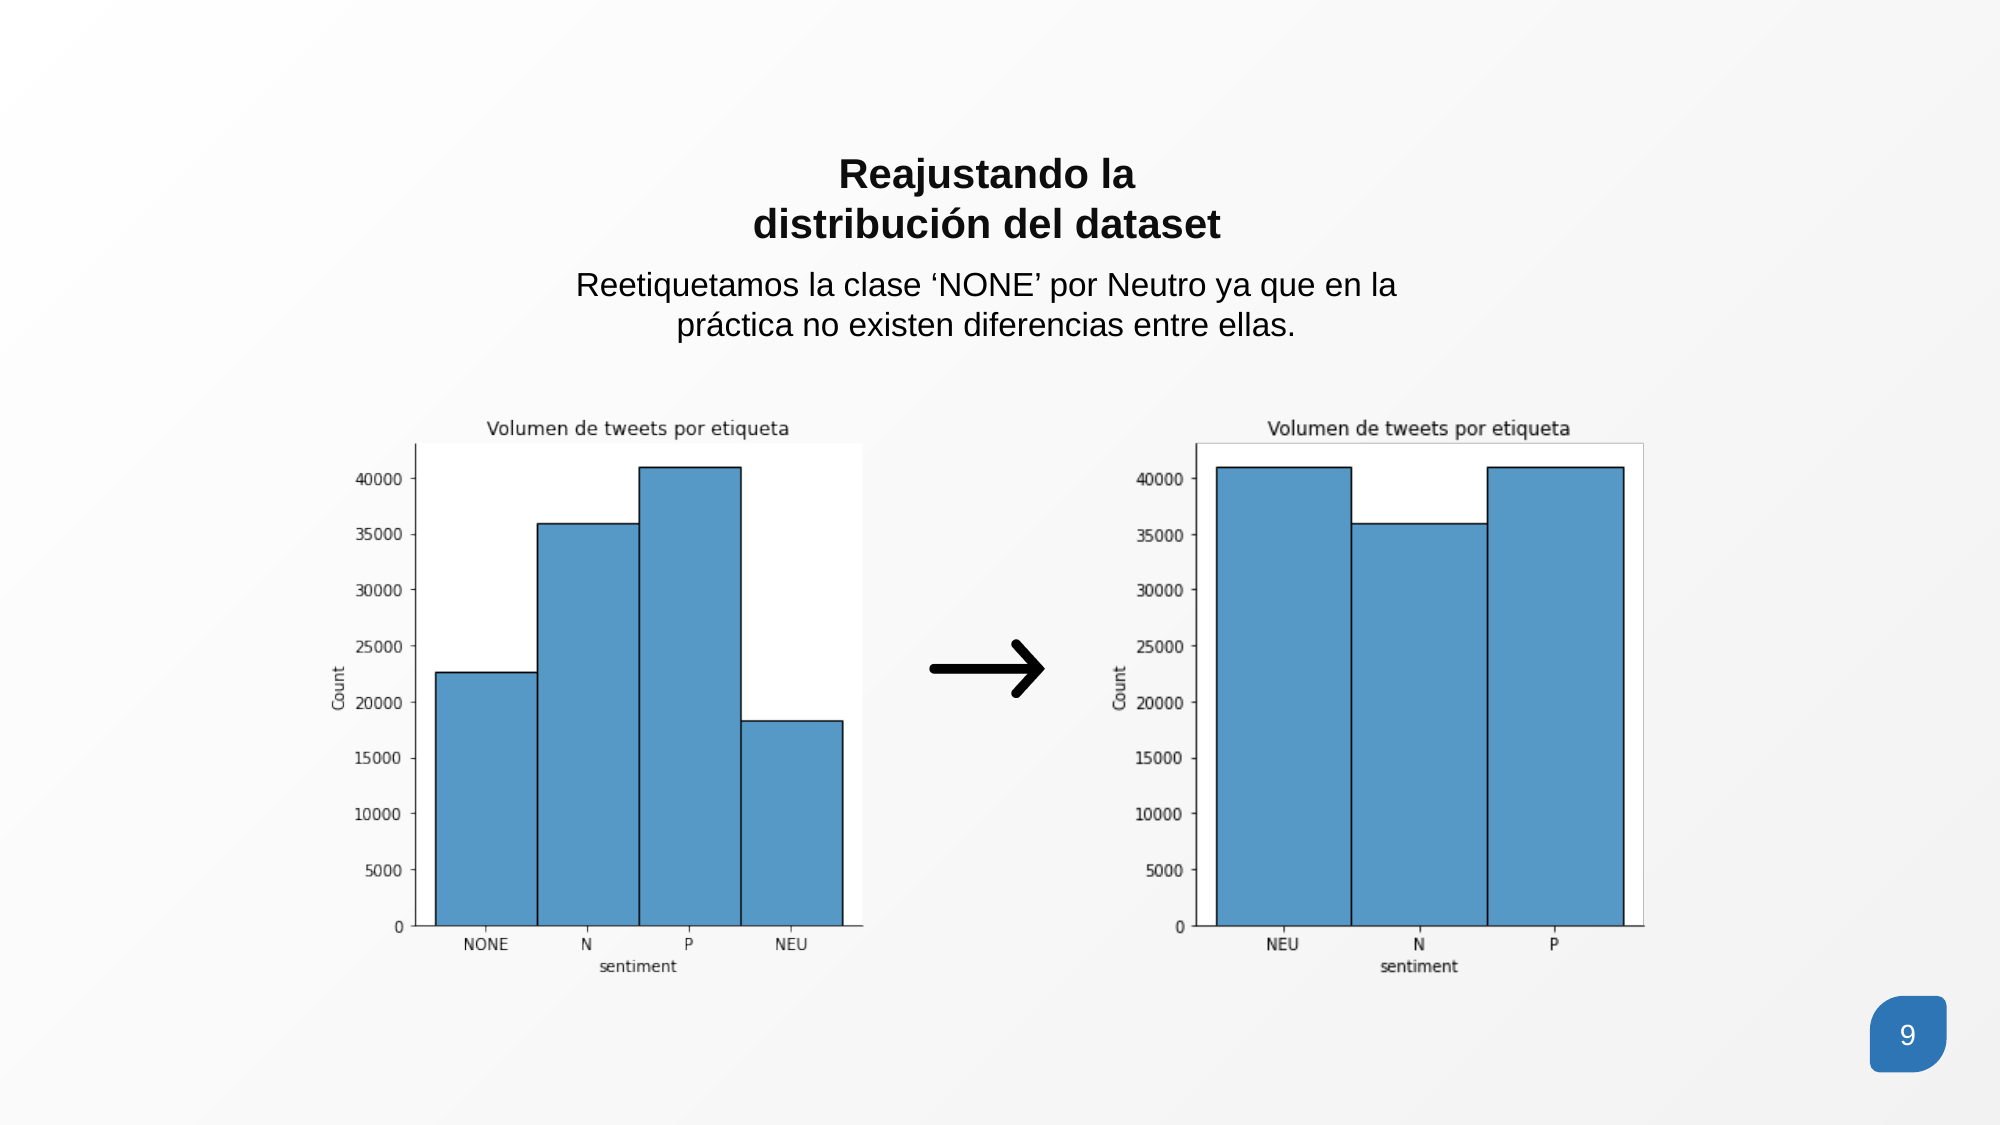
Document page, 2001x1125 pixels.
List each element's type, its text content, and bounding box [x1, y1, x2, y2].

picture [1102, 409, 1653, 986]
text_box 9 [1868, 994, 1948, 1074]
text_box Reetiquetamos la clase ‘NONE’ por Neutro ya que en la práctica no existen diferencias entre ellas. [505, 256, 1469, 351]
text_box Reajustando la distribución del dataset [701, 139, 1273, 255]
picture [321, 409, 872, 986]
picture [929, 639, 1045, 698]
